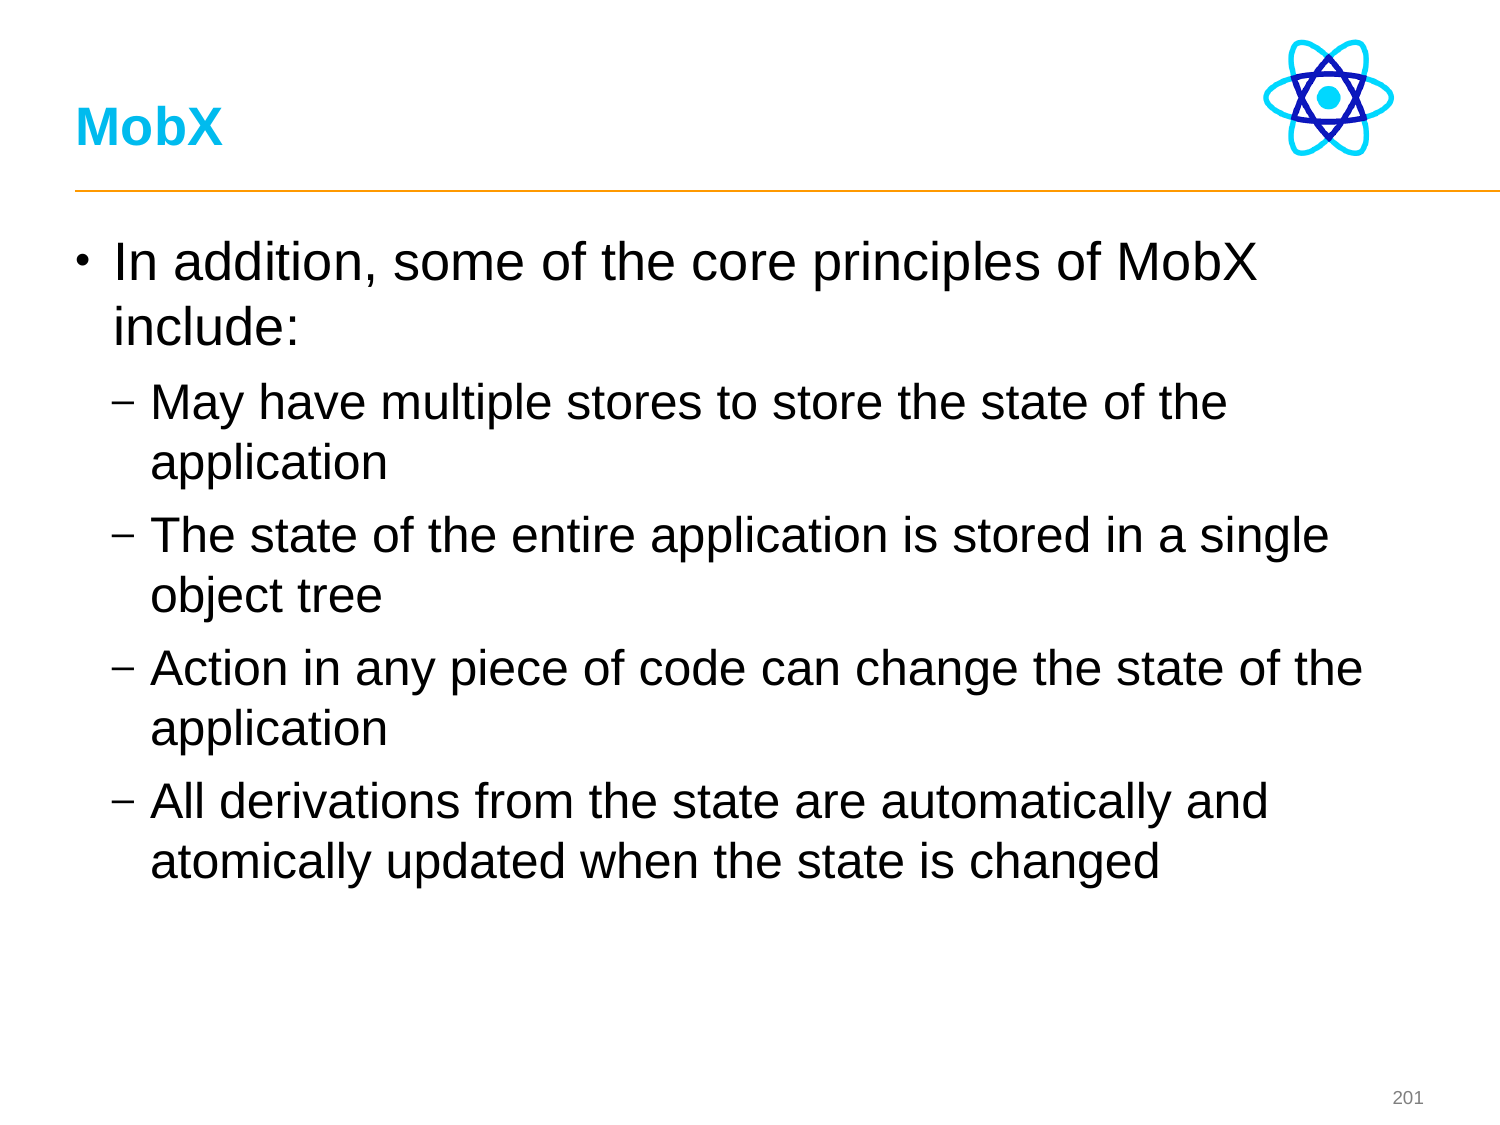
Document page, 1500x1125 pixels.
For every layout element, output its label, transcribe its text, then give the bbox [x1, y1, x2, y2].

title MobX [75, 27, 1422, 157]
list In addition, some of the core principles of MobX include: May have multiple stores to store the state of the application The state of the entire application is stored in a single object tree Action in any piece of code can change the state of the application All derivations from the state are automatically and atomically updated when the state is changed [75, 226, 1425, 1018]
